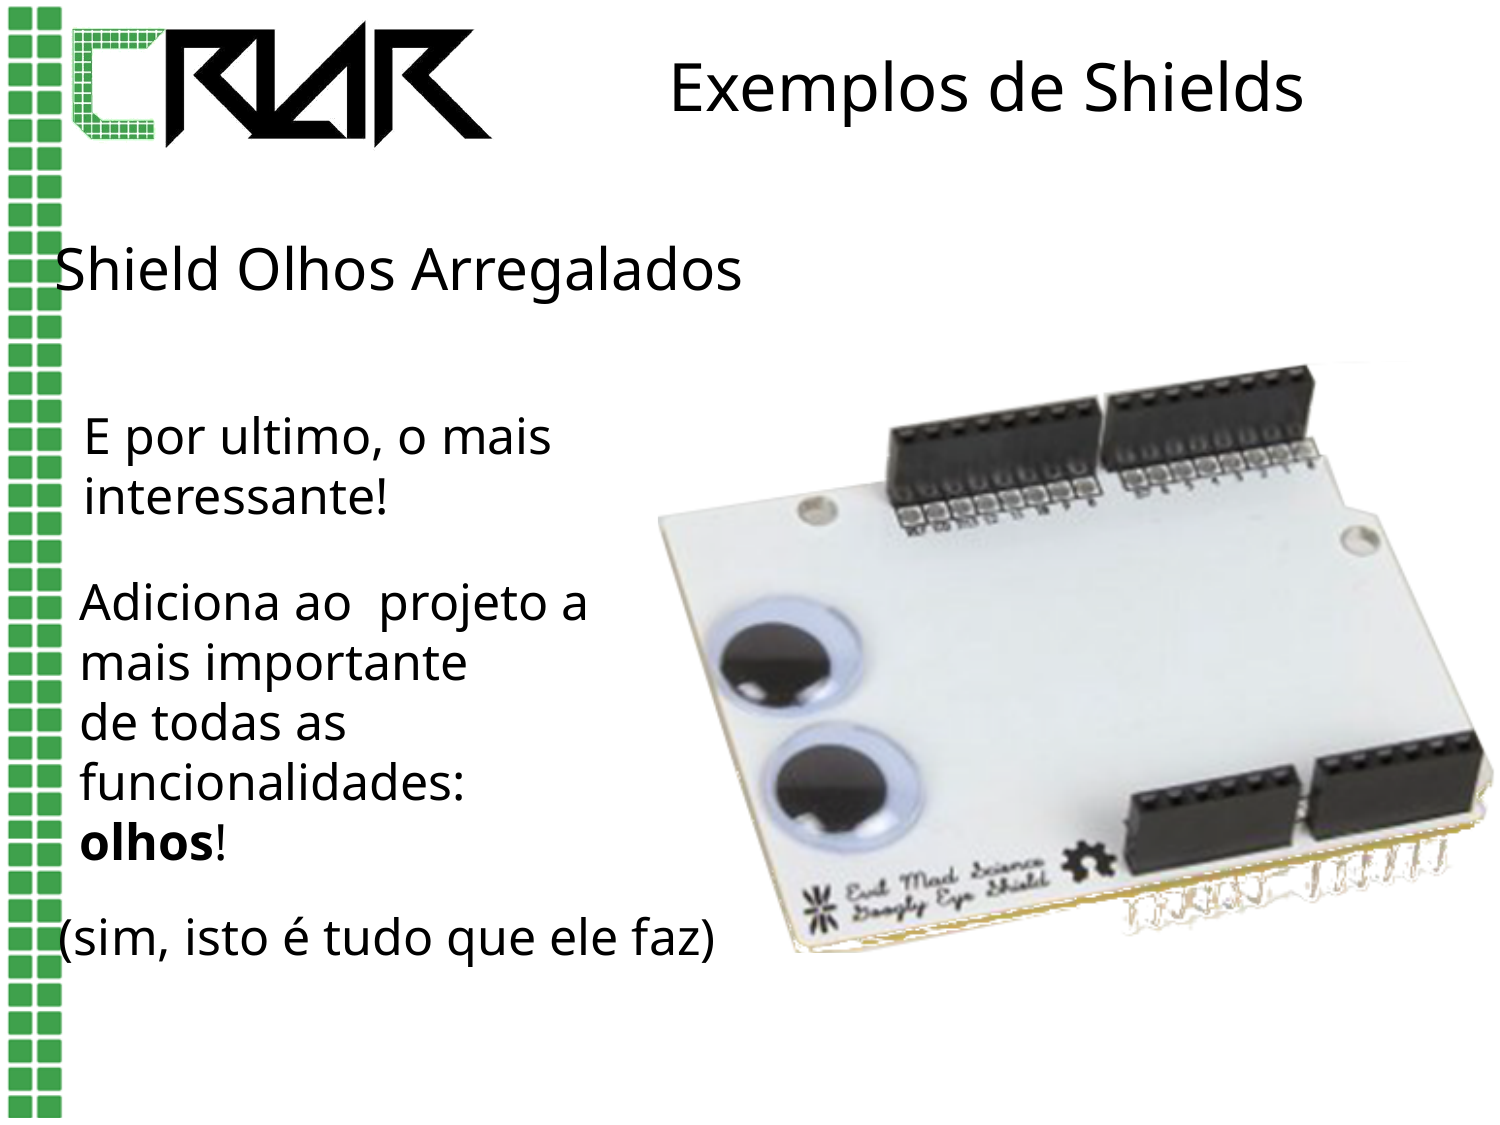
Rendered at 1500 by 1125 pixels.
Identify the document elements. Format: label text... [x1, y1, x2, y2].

picture [68, 18, 496, 151]
text_box (sim, isto é tudo que ele faz) [71, 898, 731, 974]
text_box Exemplos de Shields [501, 31, 1497, 138]
text_box Adiciona ao projeto a mais importante de todas as funcionalidades: olhos! [71, 562, 652, 878]
text_box E por ultimo, o mais interessante! [71, 396, 652, 532]
picture [6, 4, 66, 1118]
picture [657, 361, 1498, 953]
text_box Shield Olhos Arregalados [71, 224, 759, 310]
